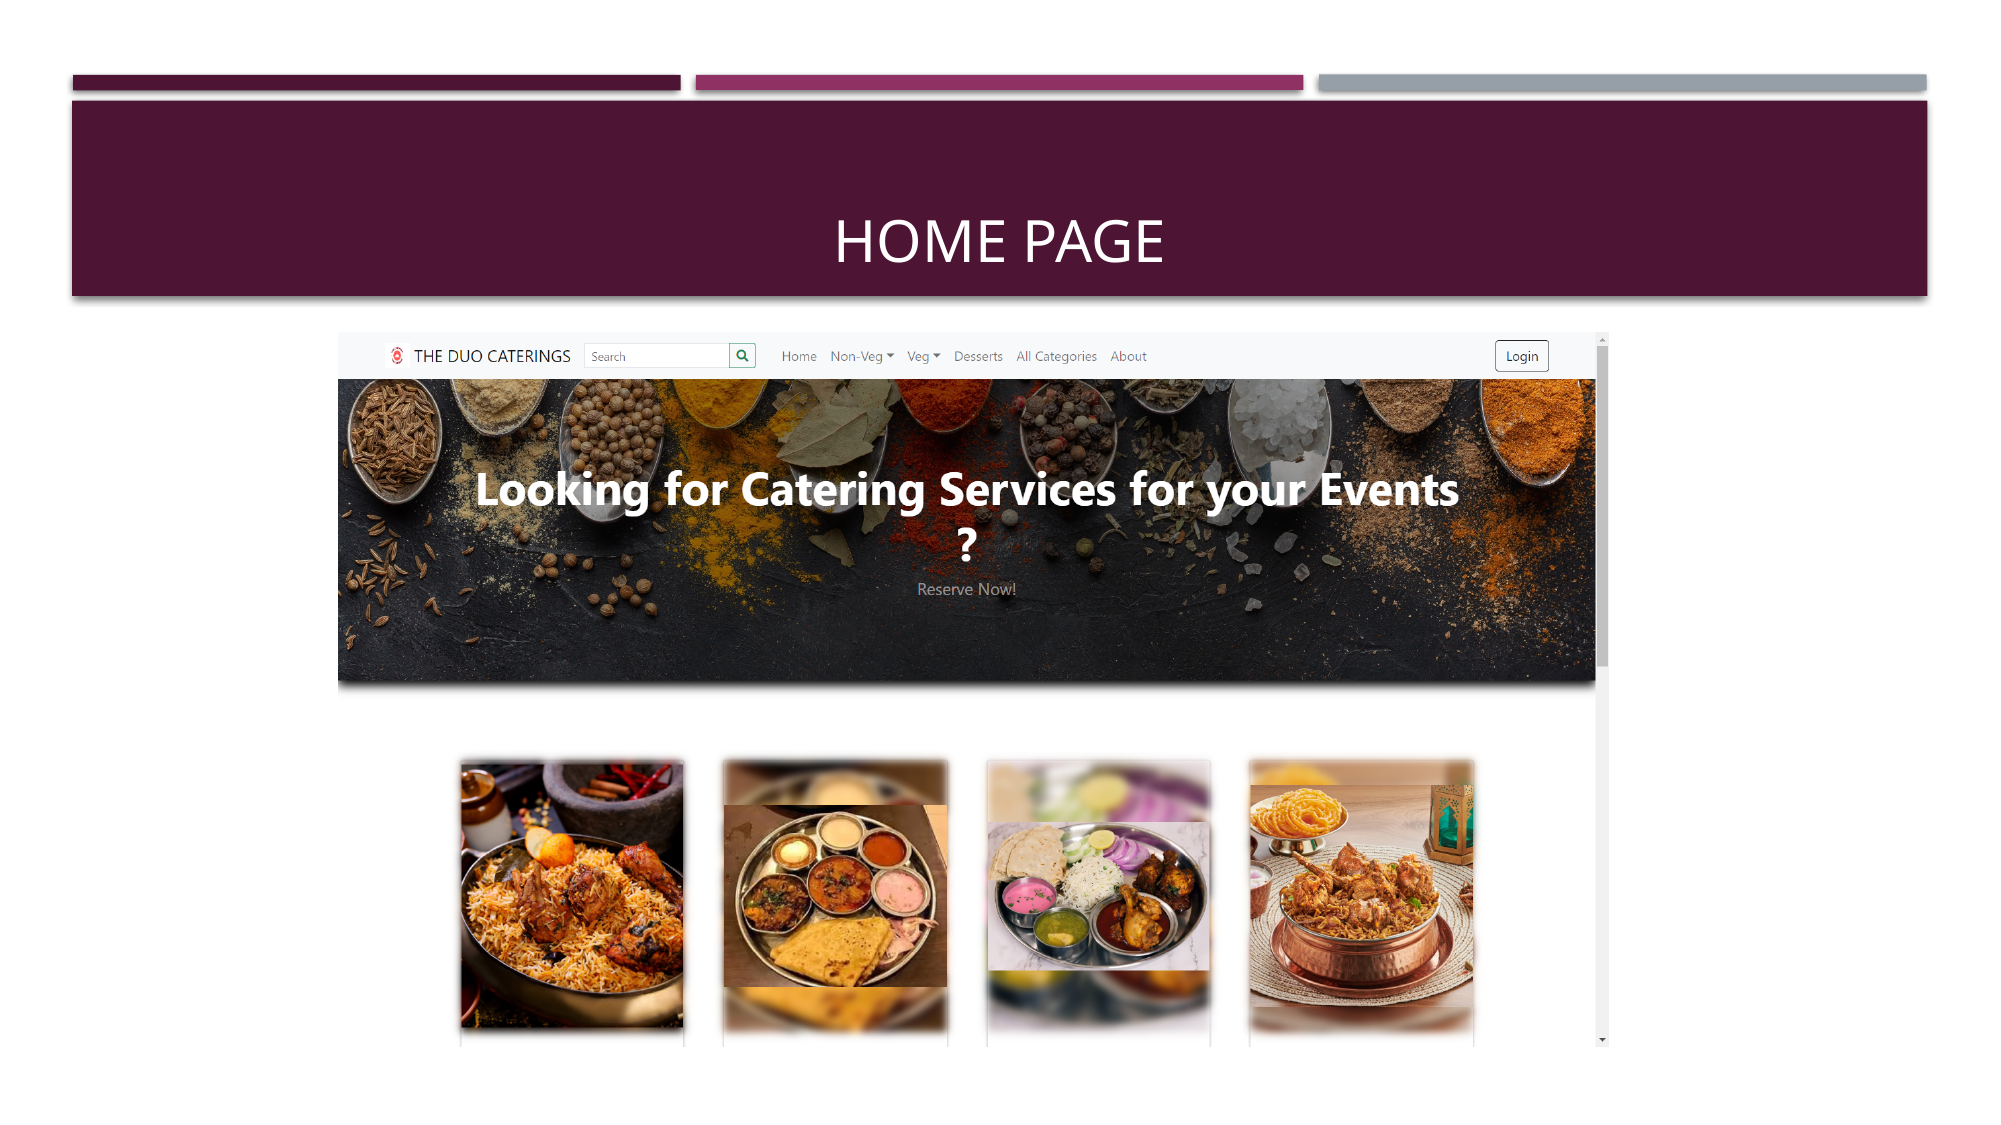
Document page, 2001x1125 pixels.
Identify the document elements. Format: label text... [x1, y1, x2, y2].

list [338, 331, 1610, 1048]
title HOME PAGE [95, 115, 1905, 282]
